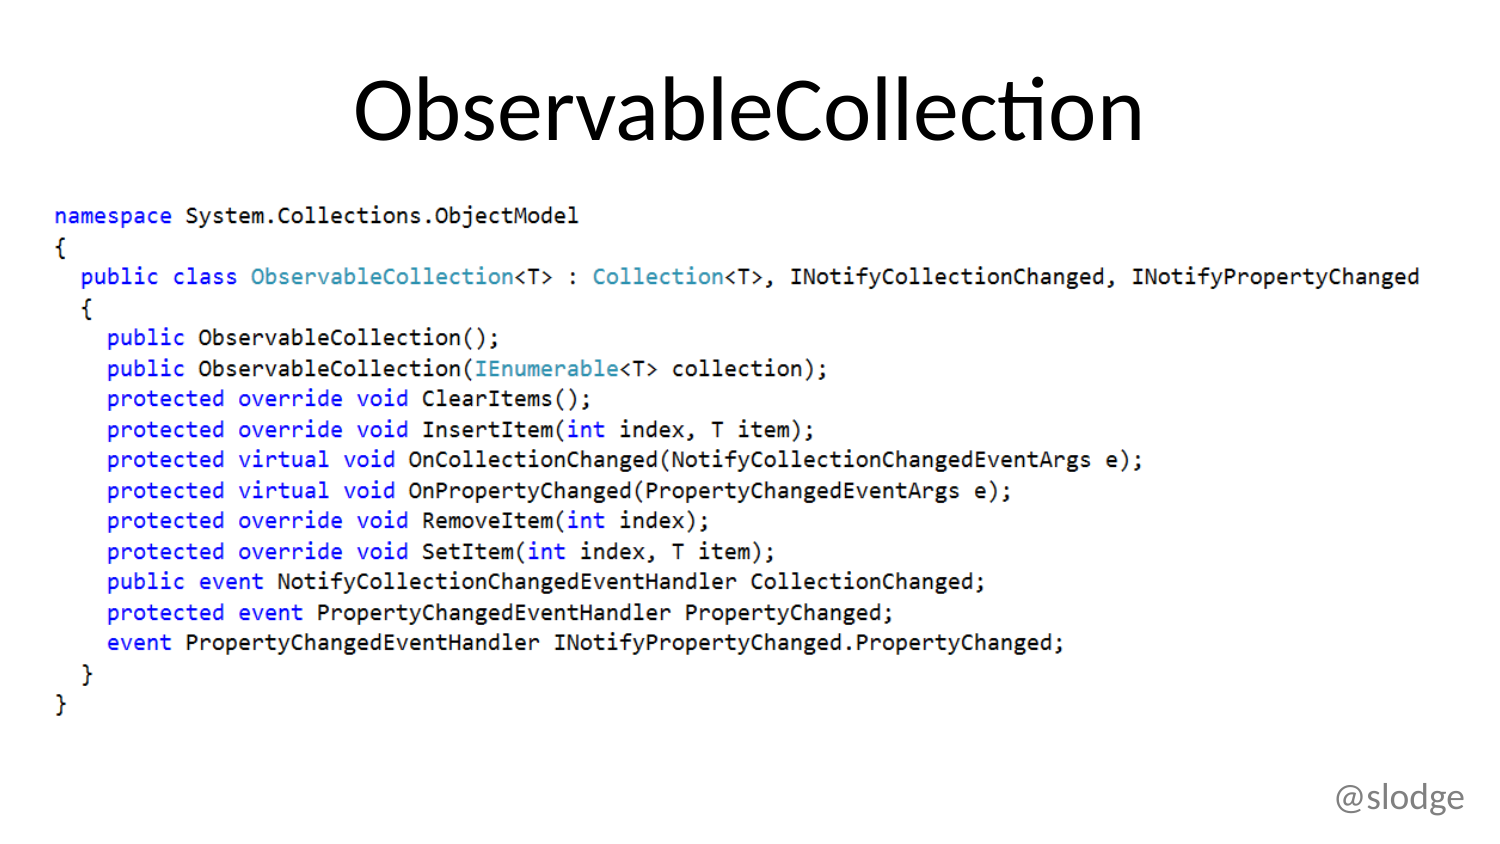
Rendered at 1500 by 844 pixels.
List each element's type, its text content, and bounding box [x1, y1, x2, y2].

picture [52, 197, 1466, 730]
title ObservableCollection [75, 33, 1425, 175]
